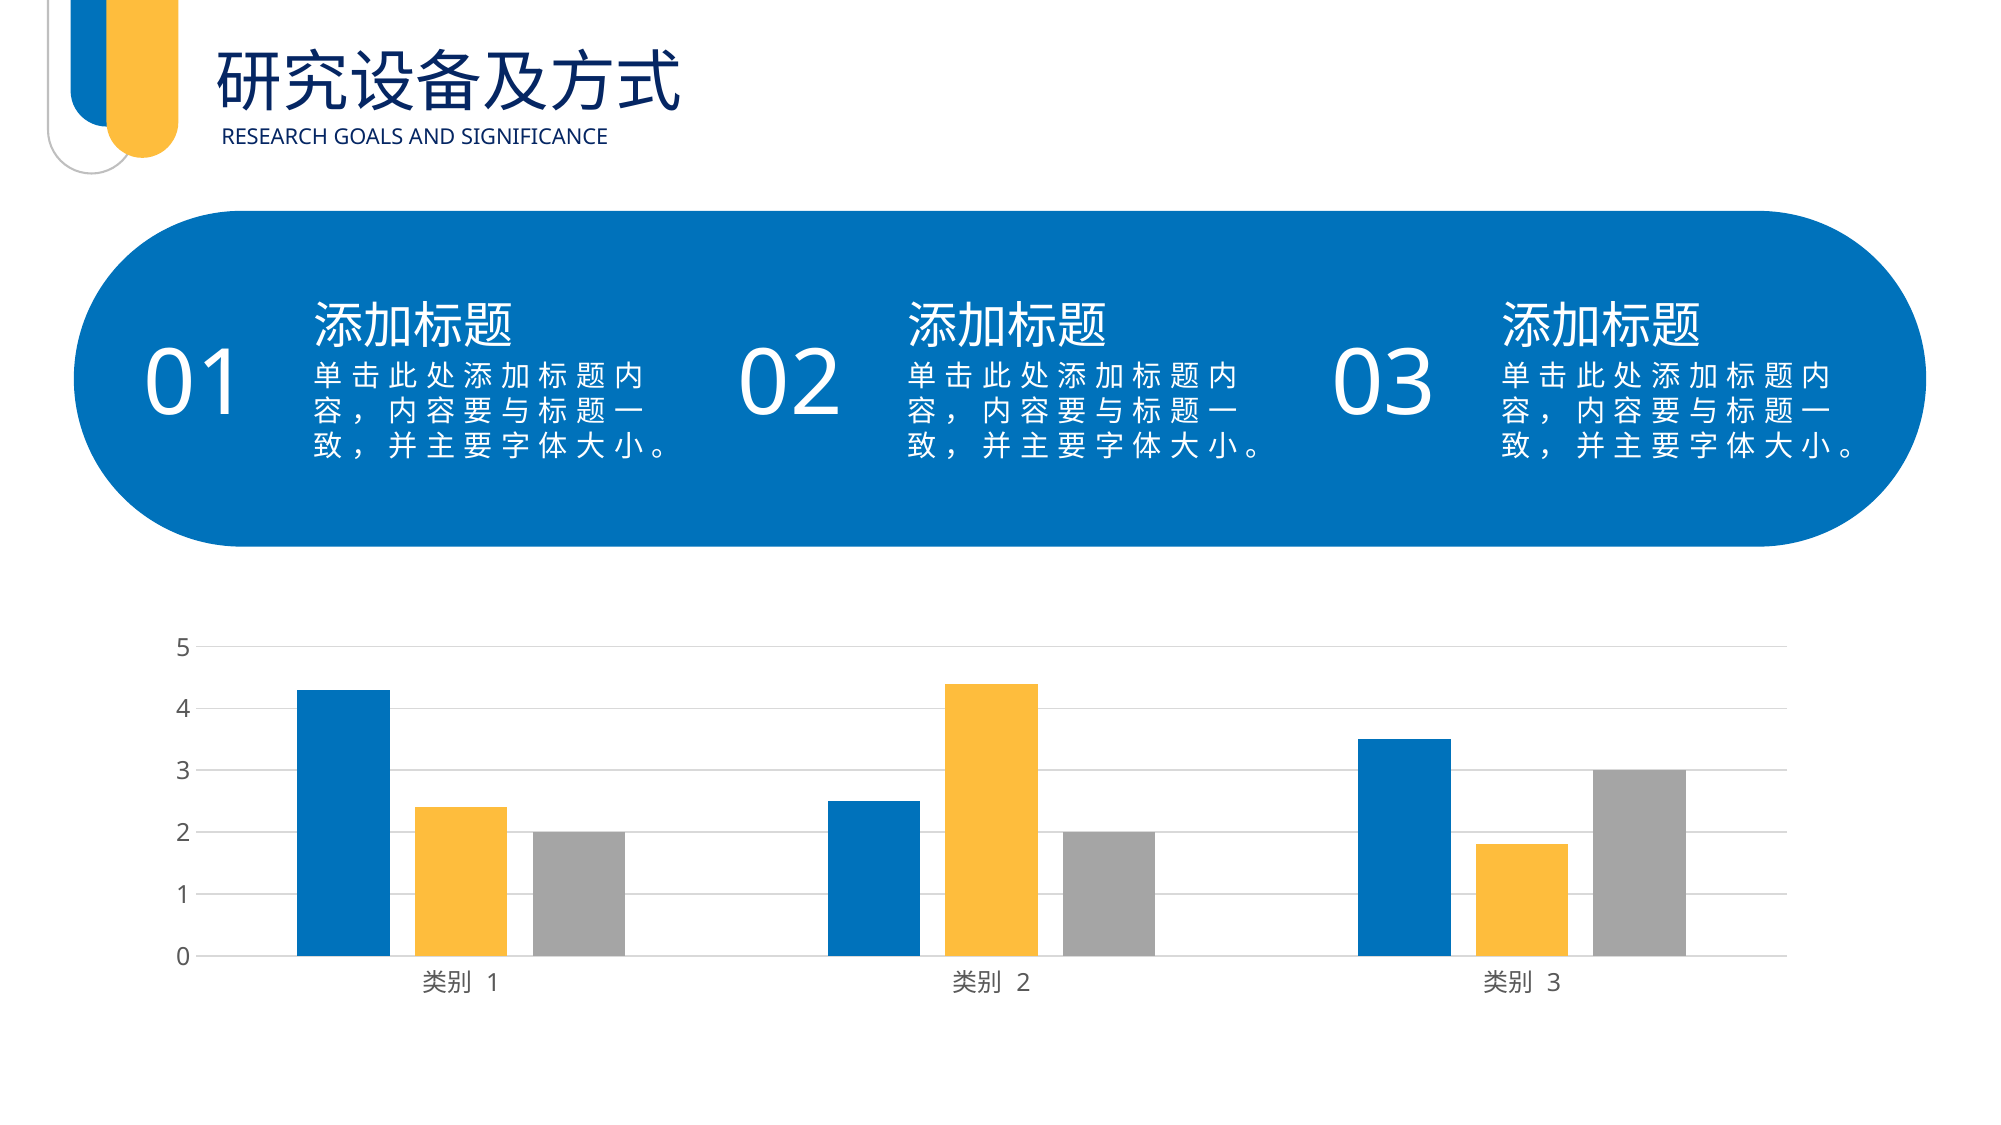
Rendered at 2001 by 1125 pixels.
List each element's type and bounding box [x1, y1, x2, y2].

chart [142, 621, 1821, 1007]
text_box [1299, 285, 1880, 472]
text_box [200, 31, 813, 158]
text_box [111, 285, 692, 472]
text_box [72, 209, 1928, 548]
text_box [47, 0, 179, 174]
text_box [705, 285, 1286, 472]
